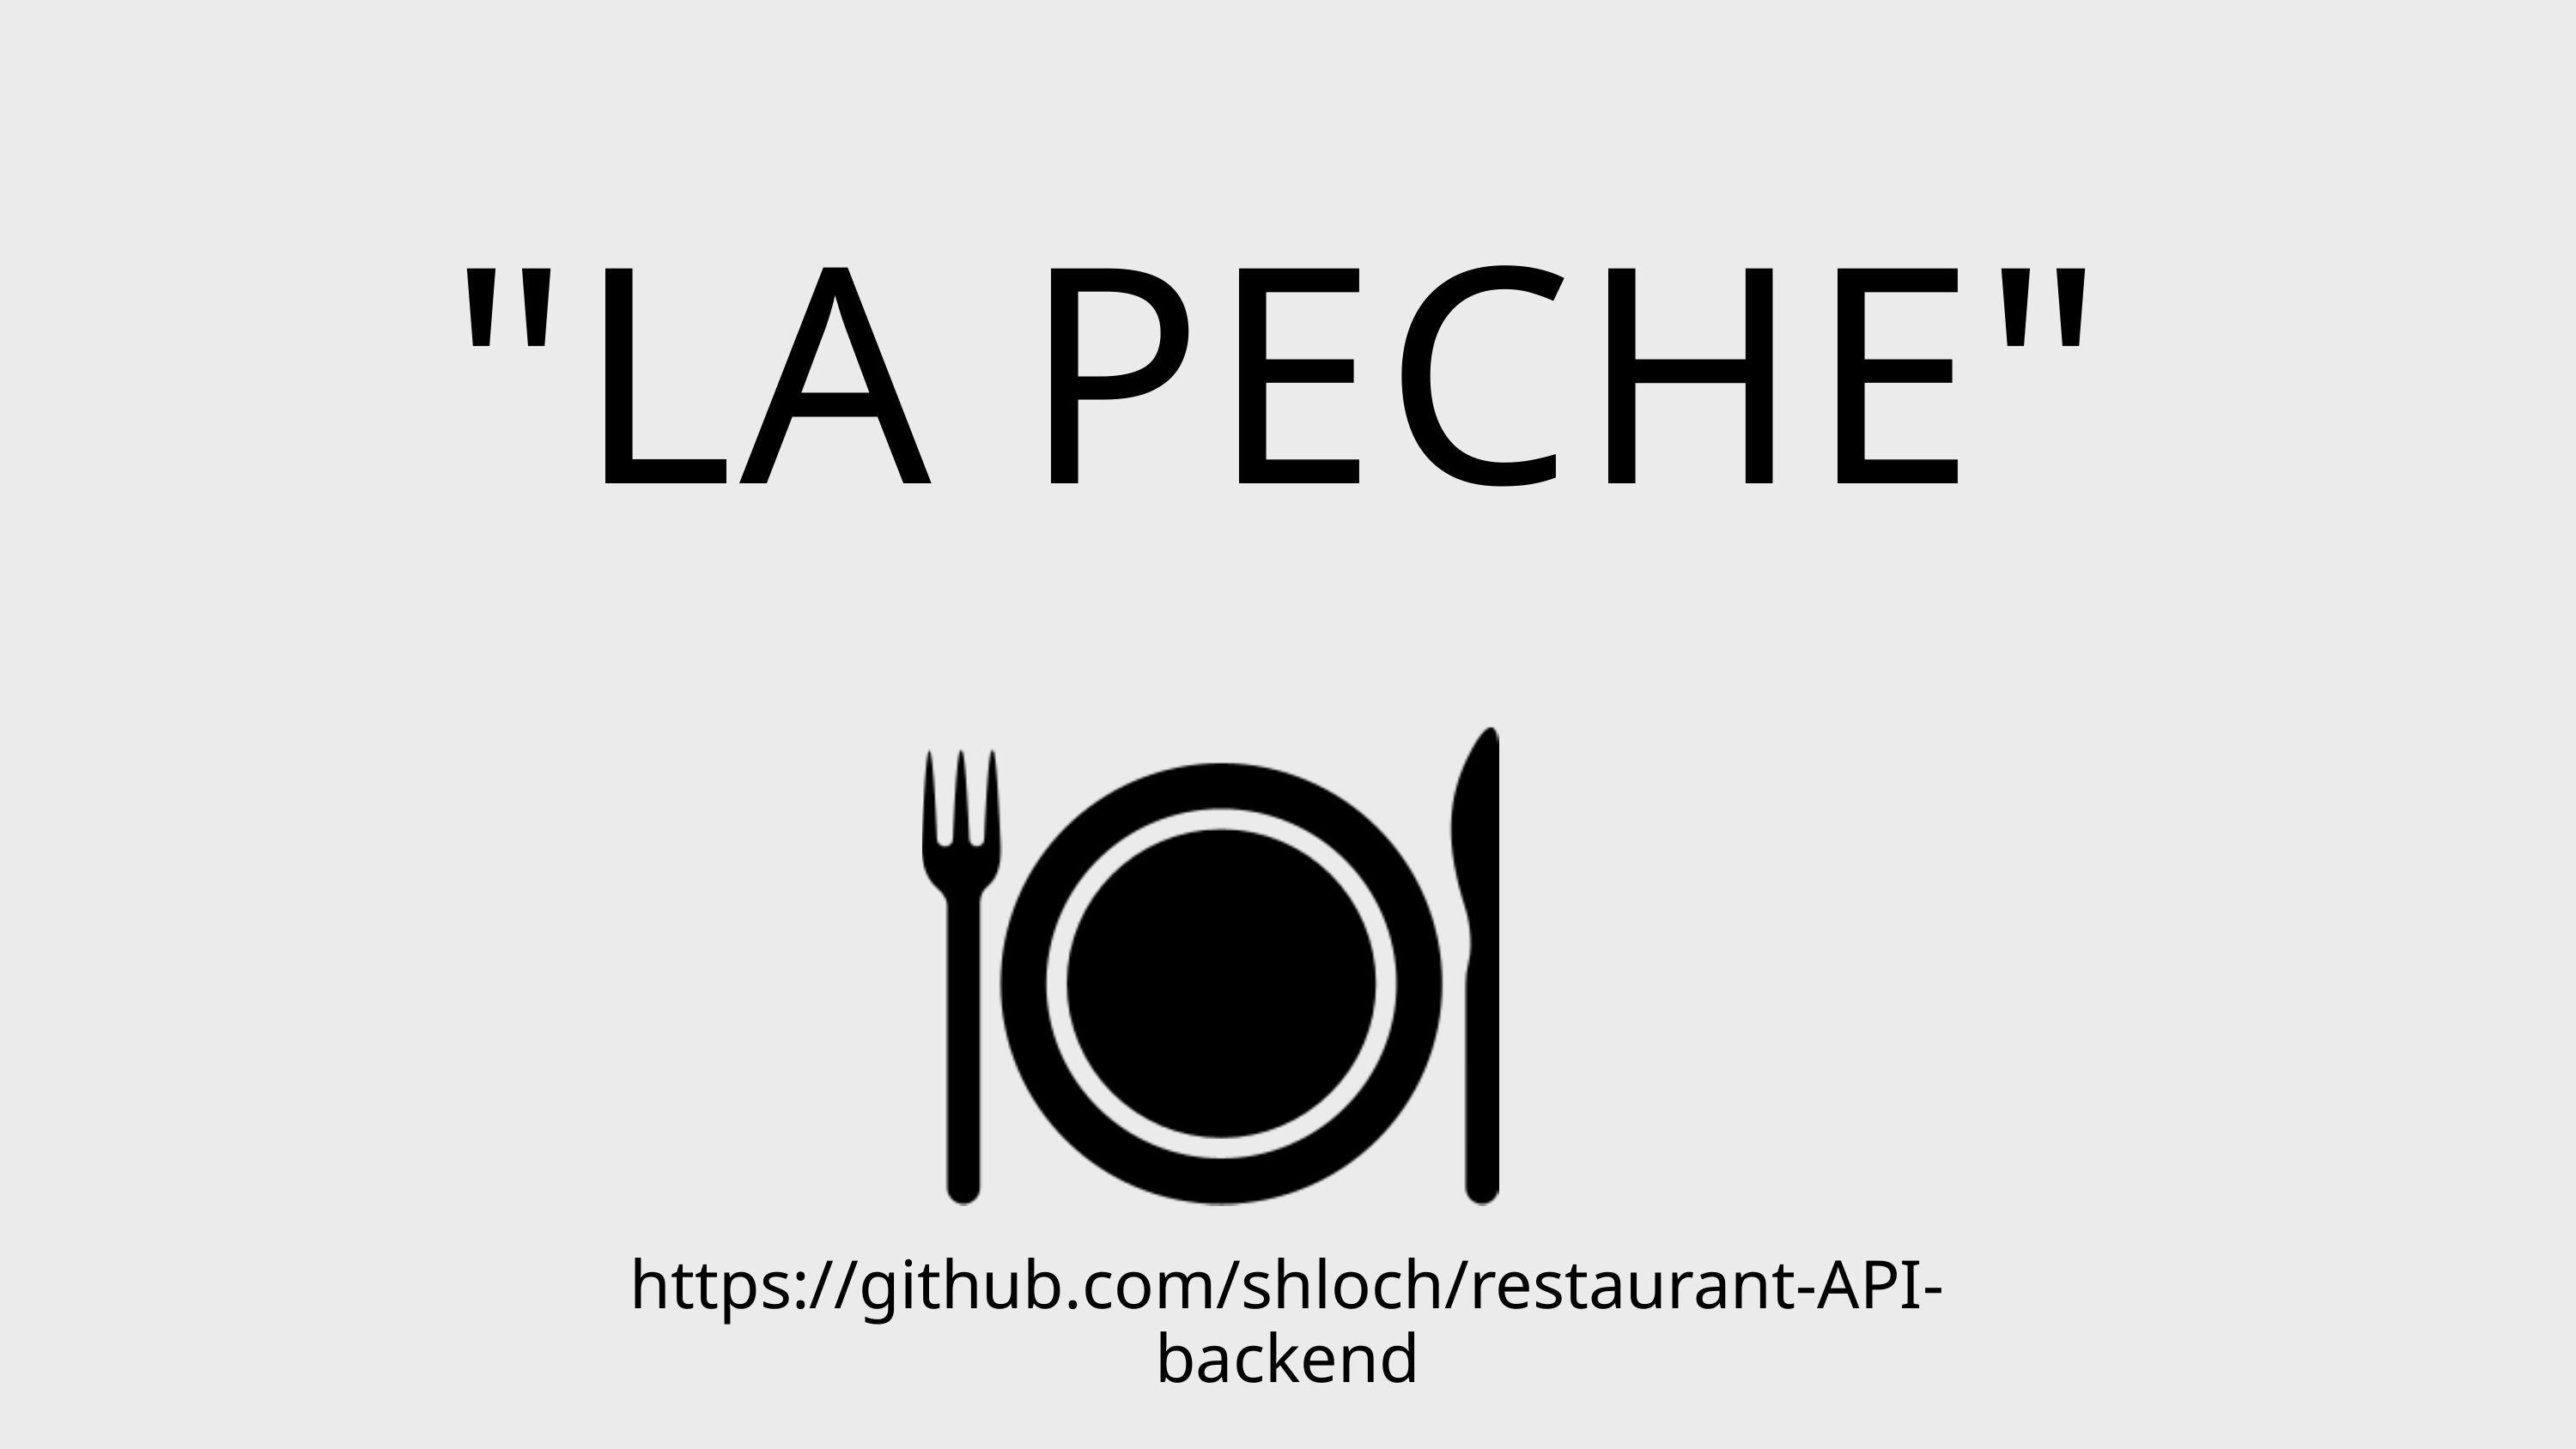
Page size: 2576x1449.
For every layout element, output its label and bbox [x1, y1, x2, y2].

text_box [503, 1246, 2073, 1362]
picture [922, 701, 1499, 1206]
text_box [447, 209, 2439, 923]
